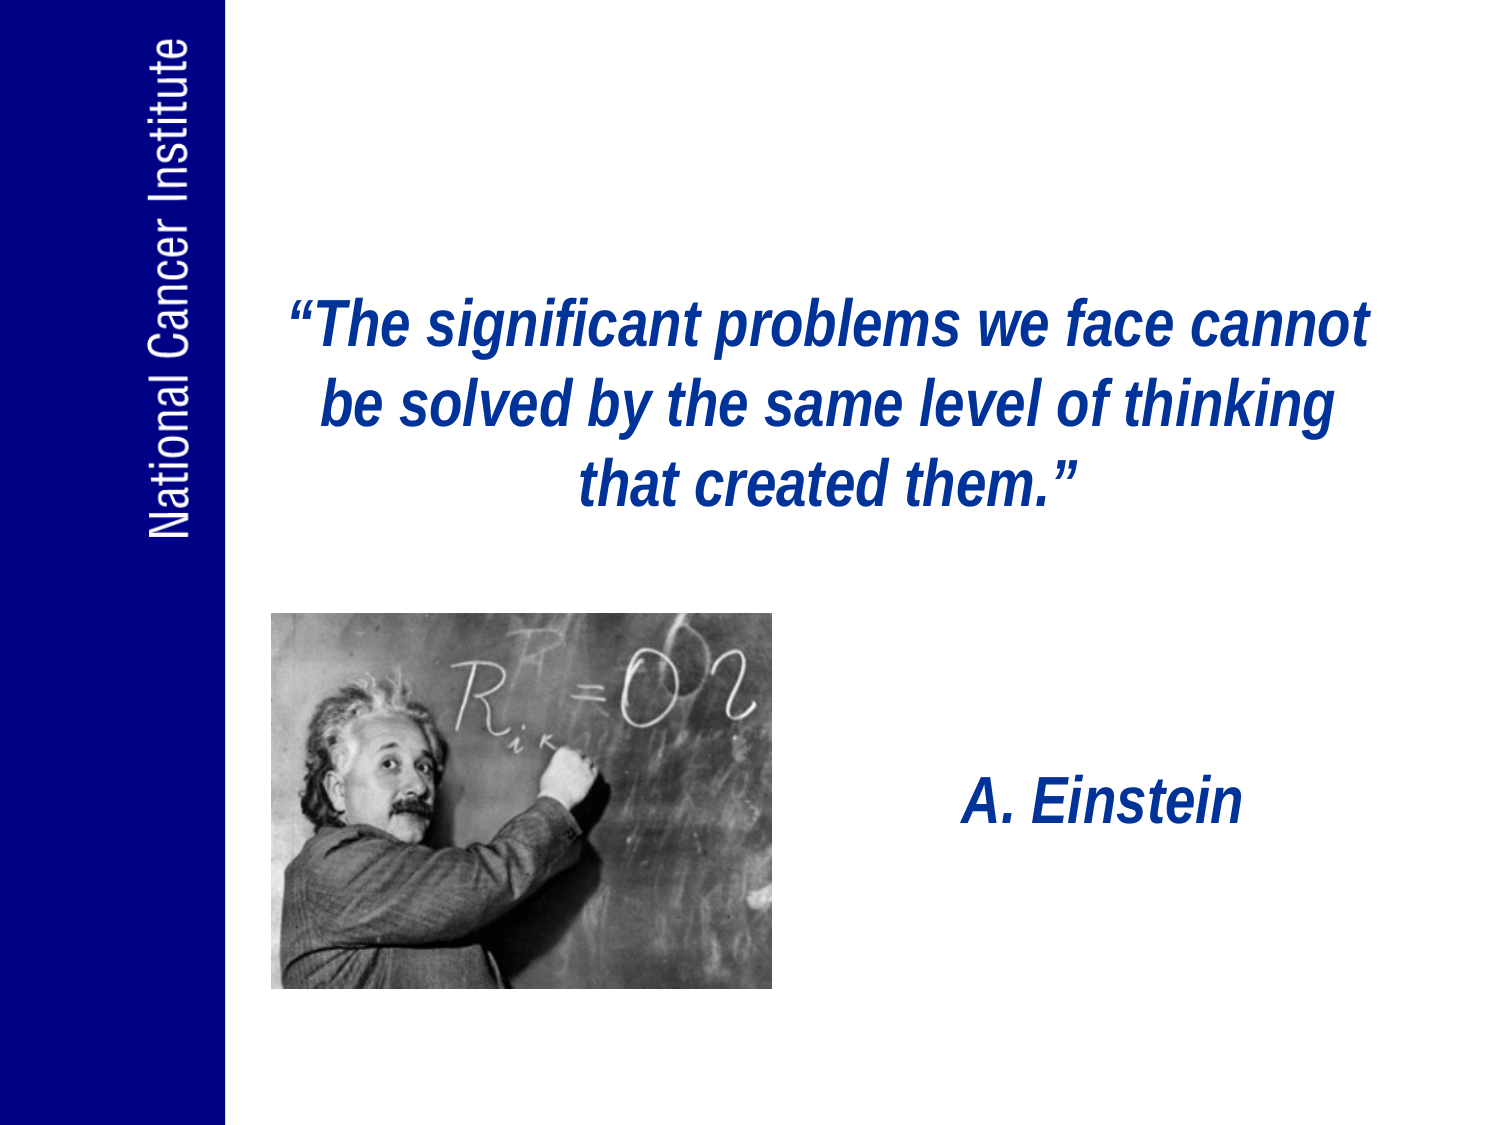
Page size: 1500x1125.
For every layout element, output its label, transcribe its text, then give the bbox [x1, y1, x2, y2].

text_box A. Einstein [852, 750, 1354, 853]
picture [0, 0, 1500, 1125]
title “The significant problems we face cannot be solved by the same level of thinking that created them.” [266, 254, 1392, 546]
